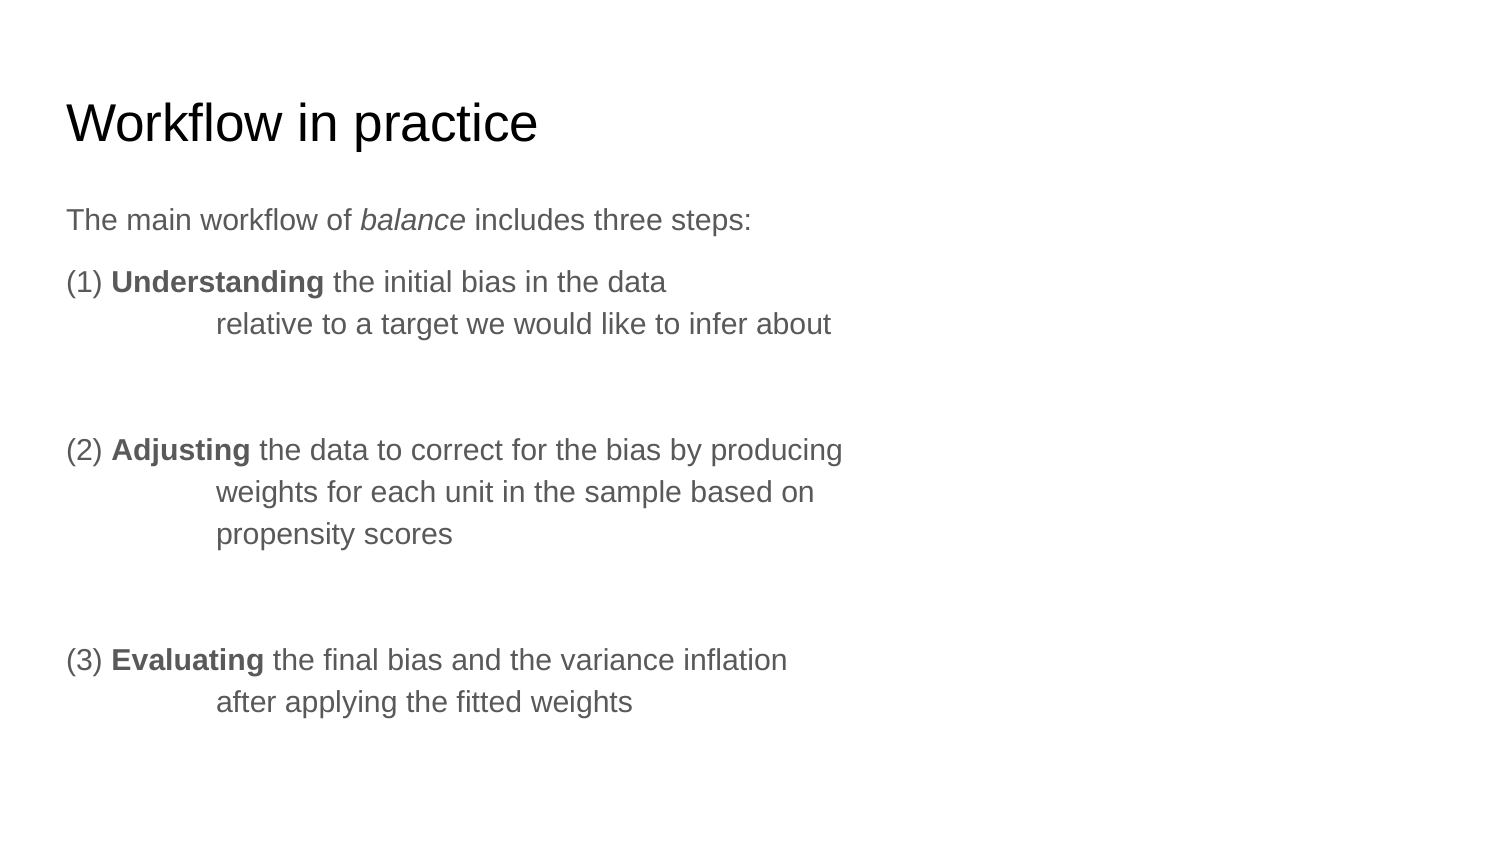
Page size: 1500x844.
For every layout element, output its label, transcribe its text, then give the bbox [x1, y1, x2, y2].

title Workflow in practice [51, 72, 1449, 167]
subtitle The main workflow of balance includes three steps: (1) Understanding the initial bias in the data relative to a target we would like to infer about (2) Adjusting the data to correct for the bias by producing weights for each unit in the sample based on propensity scores s (3) Evaluating the final bias and the variance inflation after applying the fitted weights [51, 179, 1449, 802]
